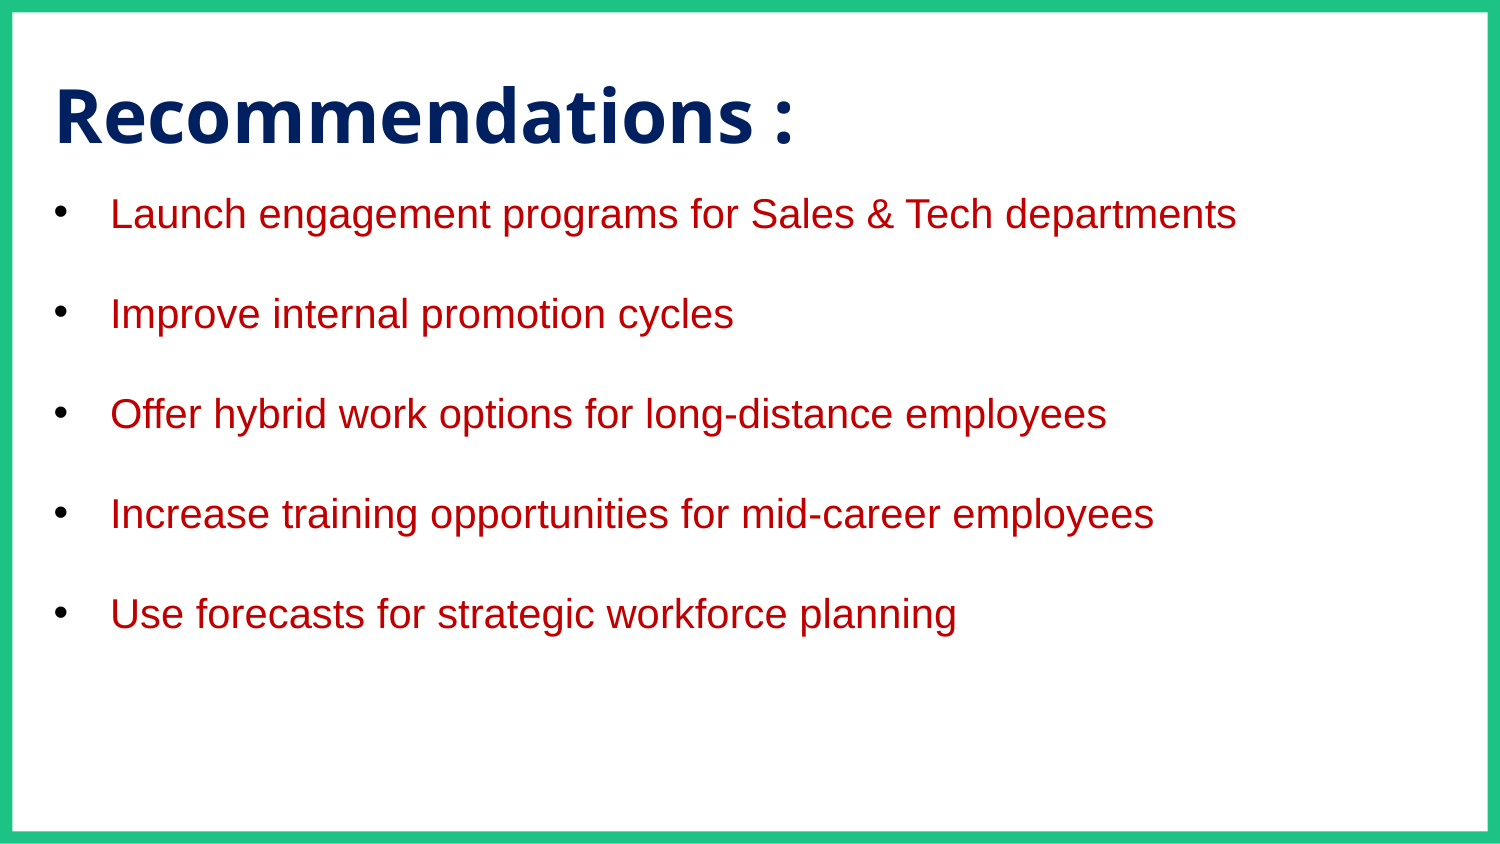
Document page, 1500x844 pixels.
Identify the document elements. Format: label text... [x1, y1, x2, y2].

text_box Launch engagement programs for Sales & Tech departments Improve internal promotion cycles Offer hybrid work options for long-distance employees Increase training opportunities for mid-career employees Use forecasts for strategic workforce planning [38, 179, 1292, 645]
title Recommendations : [38, 53, 1500, 148]
